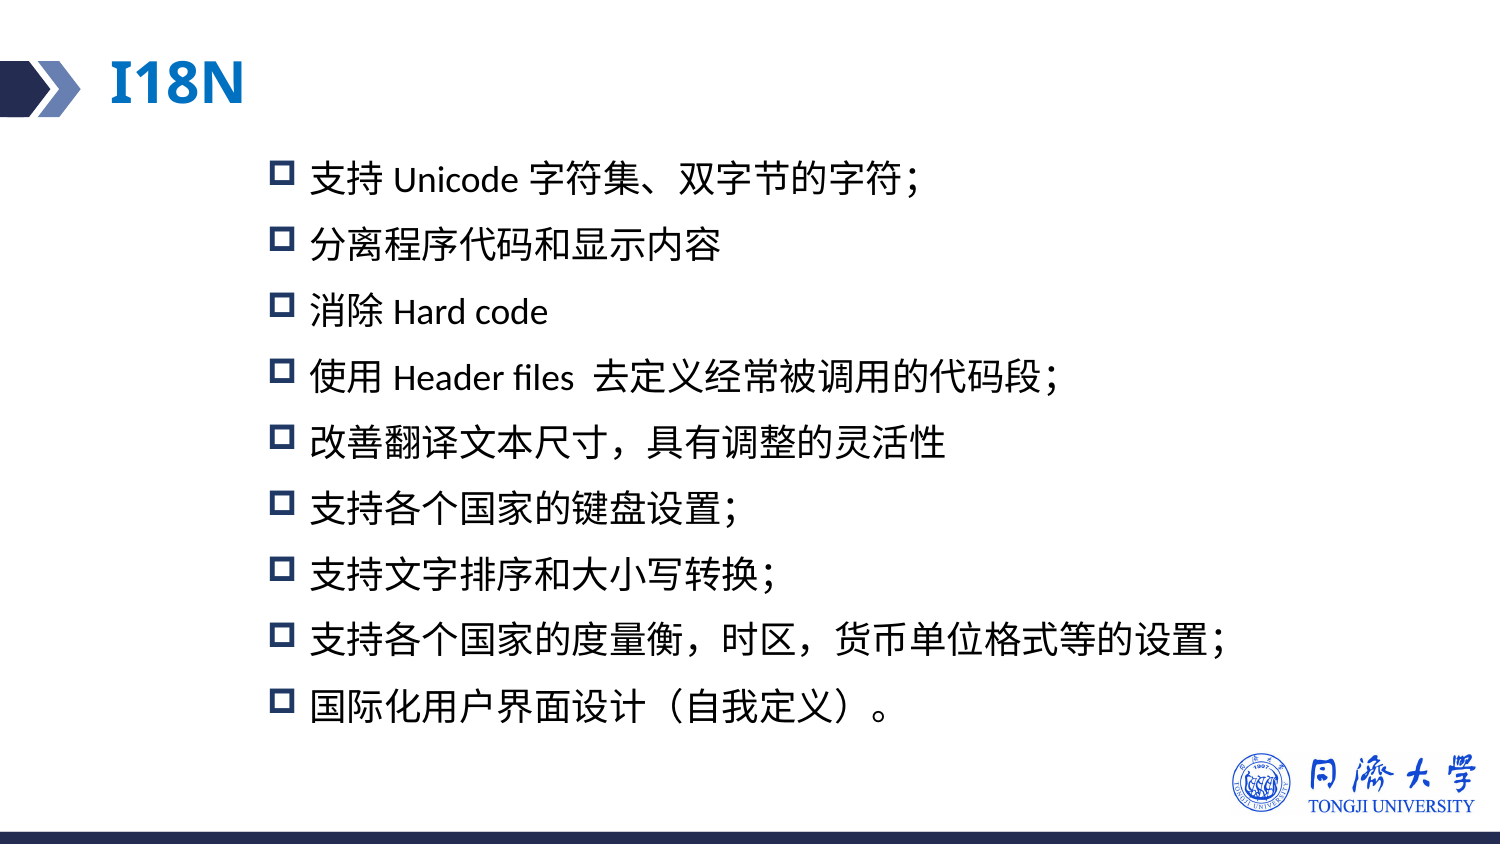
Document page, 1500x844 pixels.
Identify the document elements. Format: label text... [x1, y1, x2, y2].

title I18N [95, 46, 967, 132]
picture [1230, 751, 1480, 815]
text_box 支持Unicode字符集、双字节的字符； 分离程序代码和显示内容 消除Hard code 使用Header files 去定义经常被调用的代码段； 改善翻译文本尺寸，具有调整的灵活性 支持各个国家的键盘设置； 支持文字排序和大小写转换； 支持各个国家的度量衡，时区，货币单位格式等的设置； 国际化用户界面设计（自我定义）。 [266, 141, 1268, 773]
